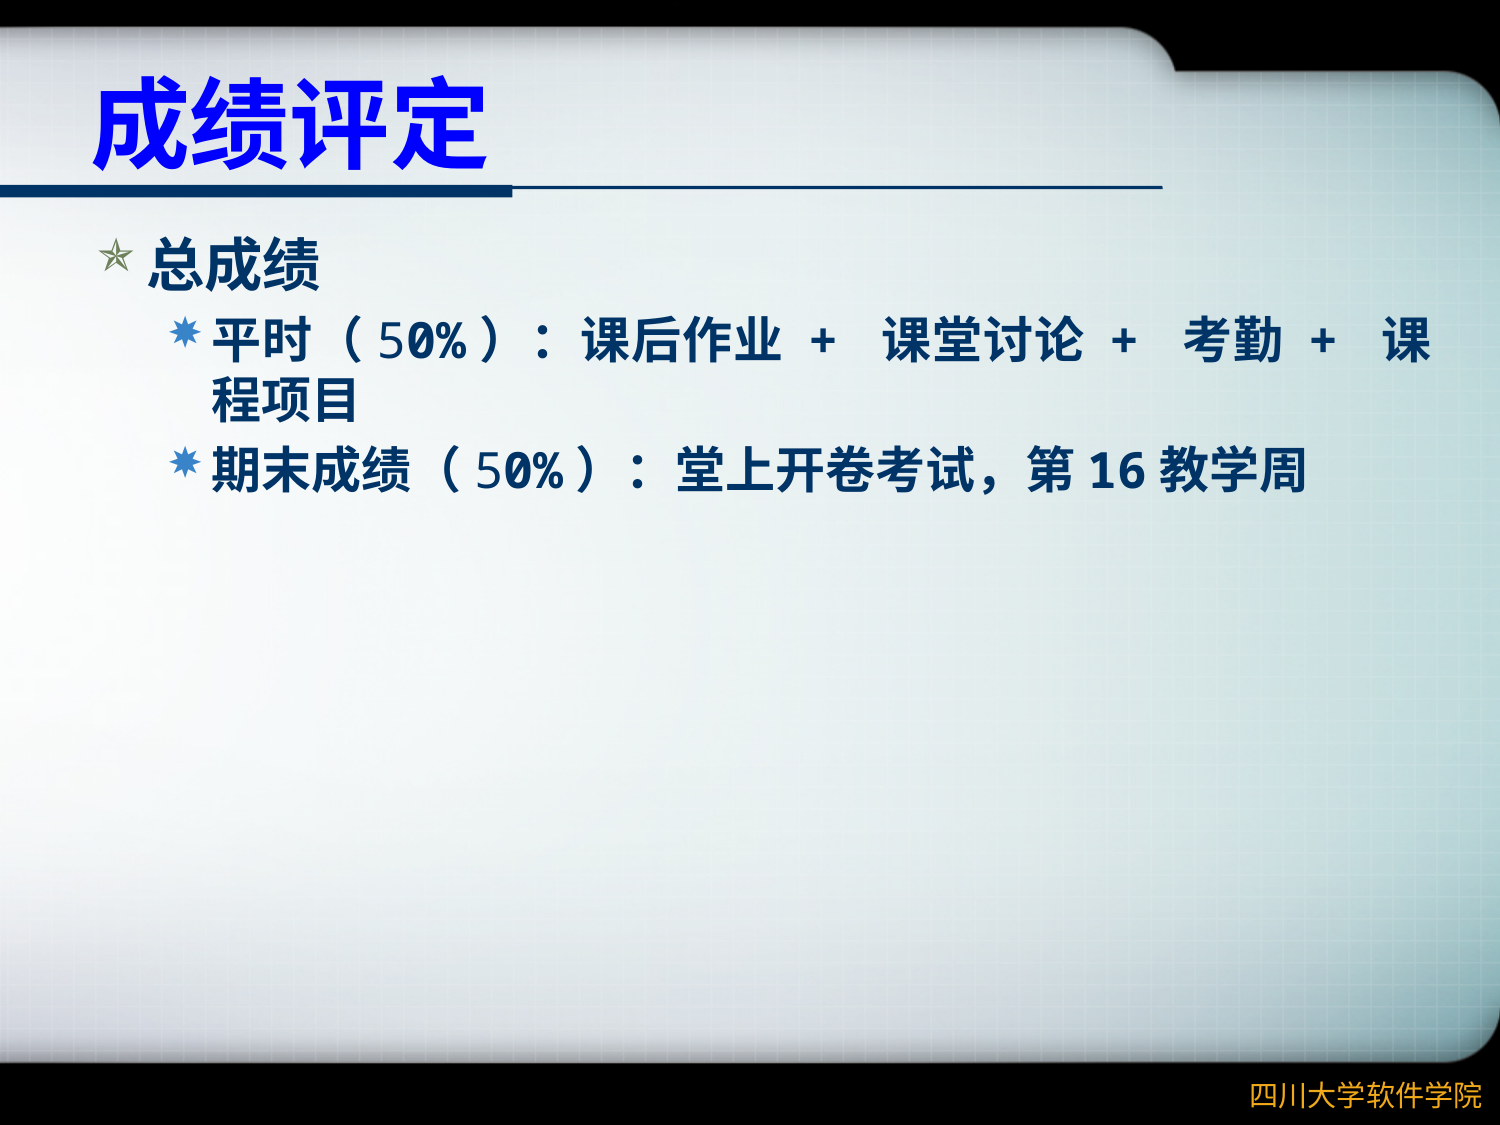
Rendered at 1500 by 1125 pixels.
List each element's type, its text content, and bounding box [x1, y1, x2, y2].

picture [0, 0, 1500, 1125]
title 成绩评定 [75, 62, 1447, 180]
list 总成绩 平时（50%）：课后作业 + 课堂讨论 + 考勤 + 课程项目 期末成绩（50%）：堂上开卷考试，第16教学周 [75, 219, 1447, 1059]
